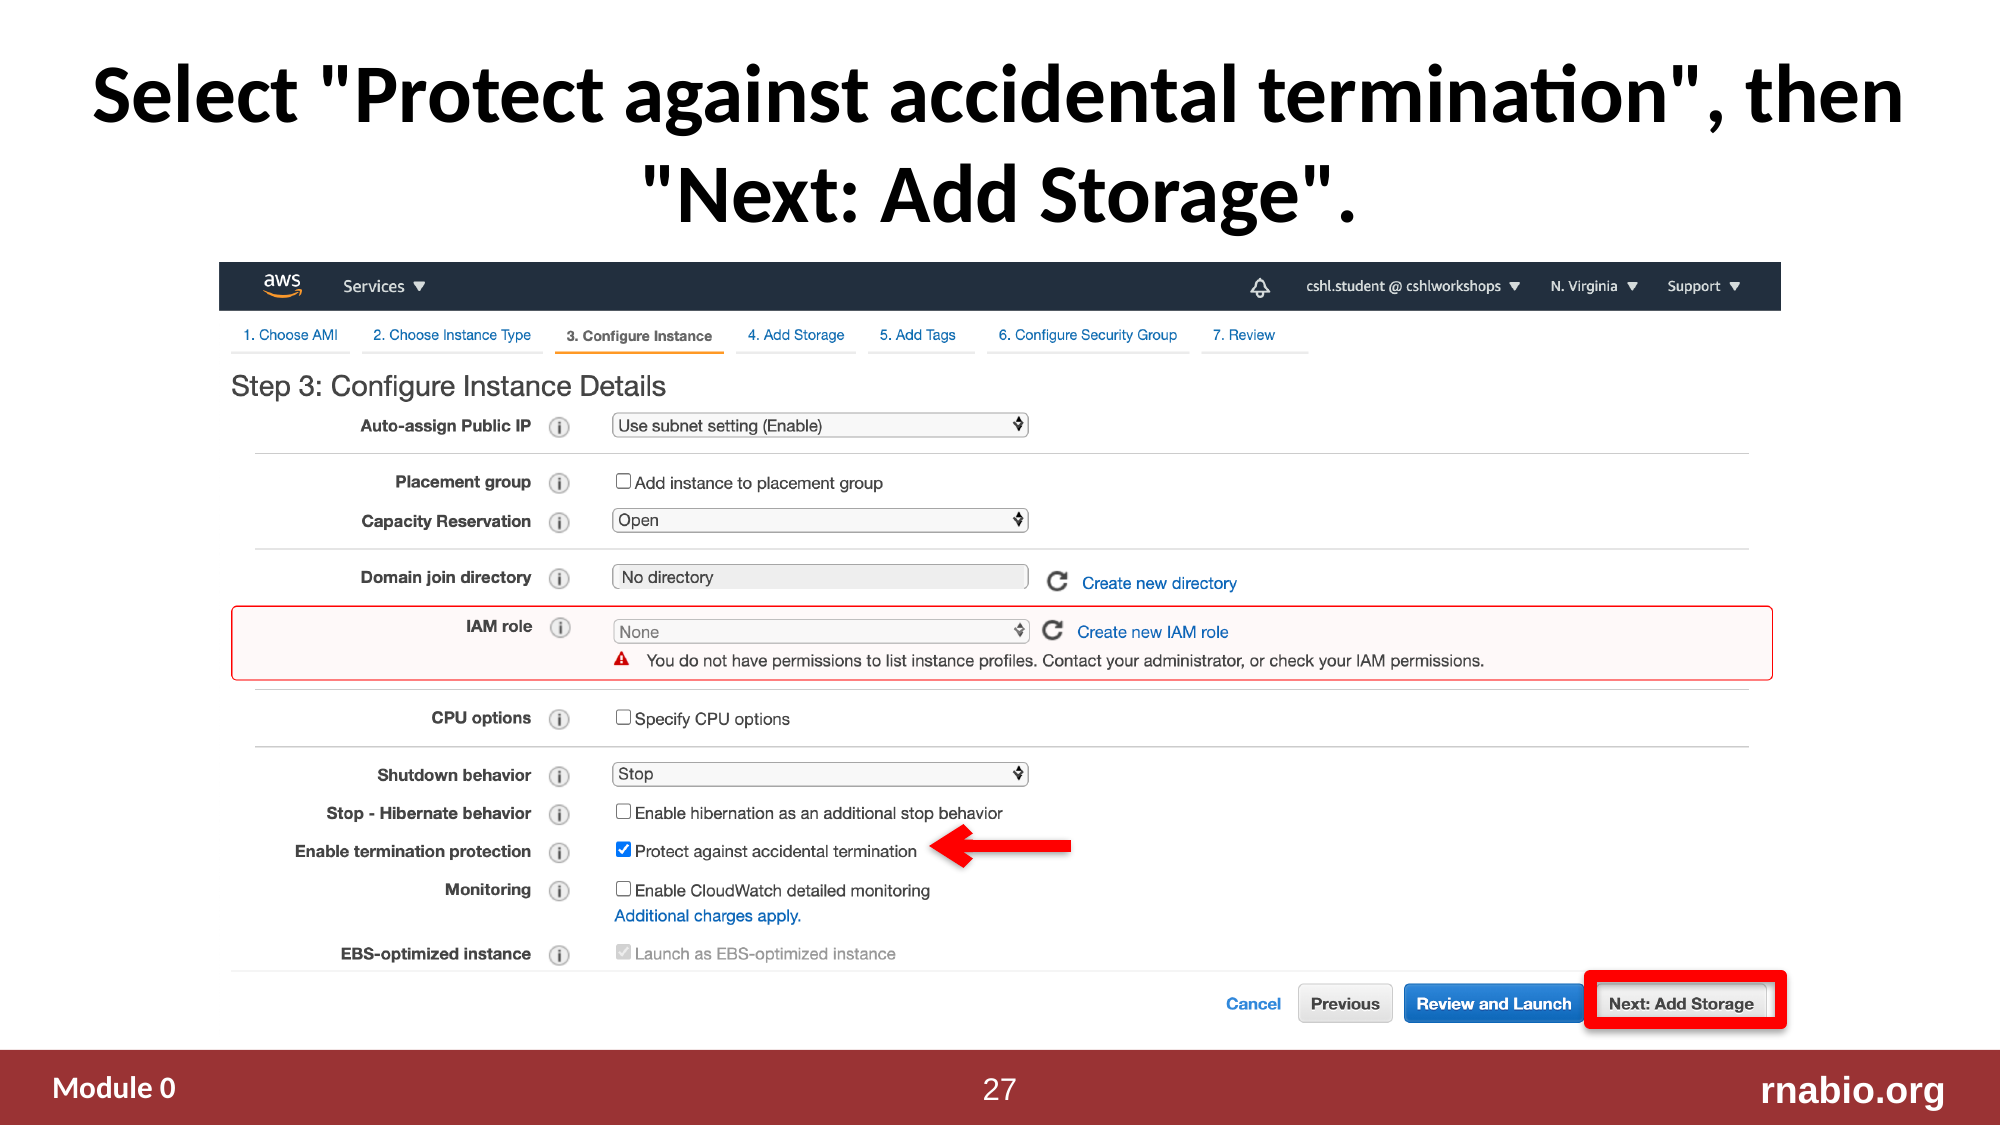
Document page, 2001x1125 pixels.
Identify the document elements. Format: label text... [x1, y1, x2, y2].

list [218, 262, 1782, 1038]
title Select "Protect against accidental termination", then "Next: Add Storage". [33, 45, 1967, 233]
